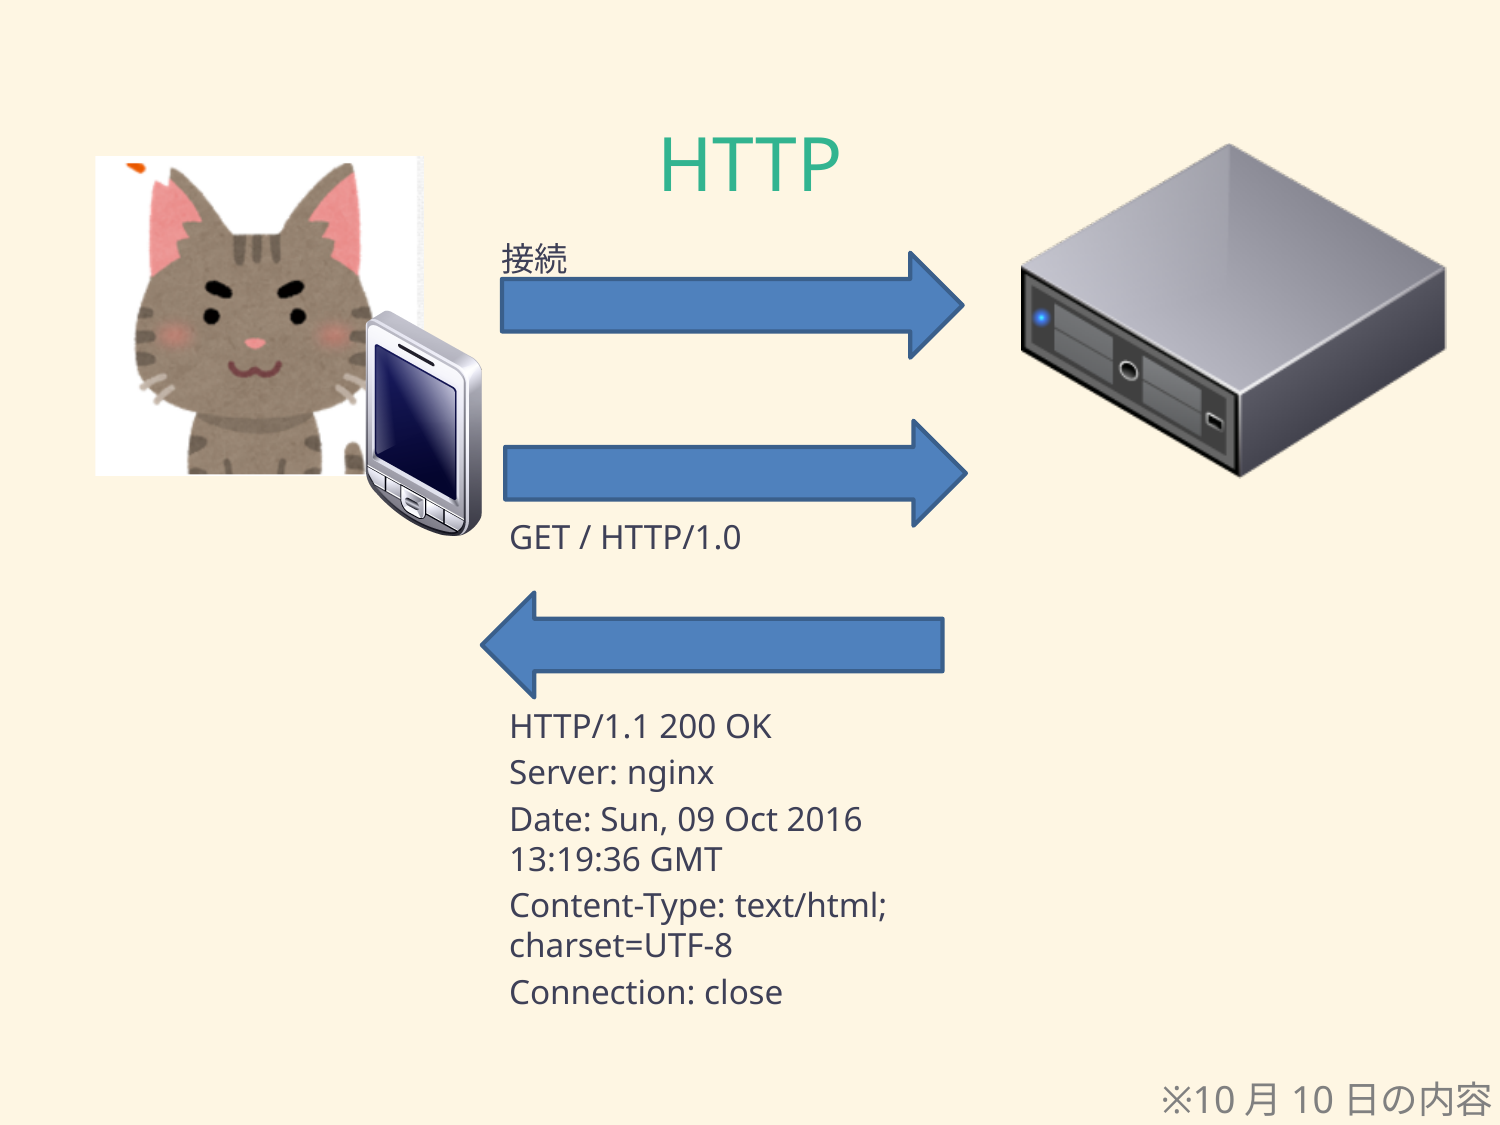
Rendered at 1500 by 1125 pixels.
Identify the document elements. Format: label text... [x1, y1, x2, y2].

picture [94, 156, 483, 536]
text_box ※10月10日の内容 [1146, 1068, 1500, 1125]
text_box [503, 418, 969, 508]
text_box HTTP/1.1 200 OK Server: nginx Date: Sun, 09 Oct 2016 13:19:36 GMT Content-Type: text/html; charset=UTF-8 Connection: close [419, 697, 971, 763]
text_box GET / HTTP/1.0 [419, 508, 971, 575]
picture [1021, 143, 1448, 479]
title HTTP [75, 67, 1425, 256]
text_box [499, 296, 965, 360]
text_box [479, 590, 945, 697]
text_box 接続 [429, 230, 963, 296]
